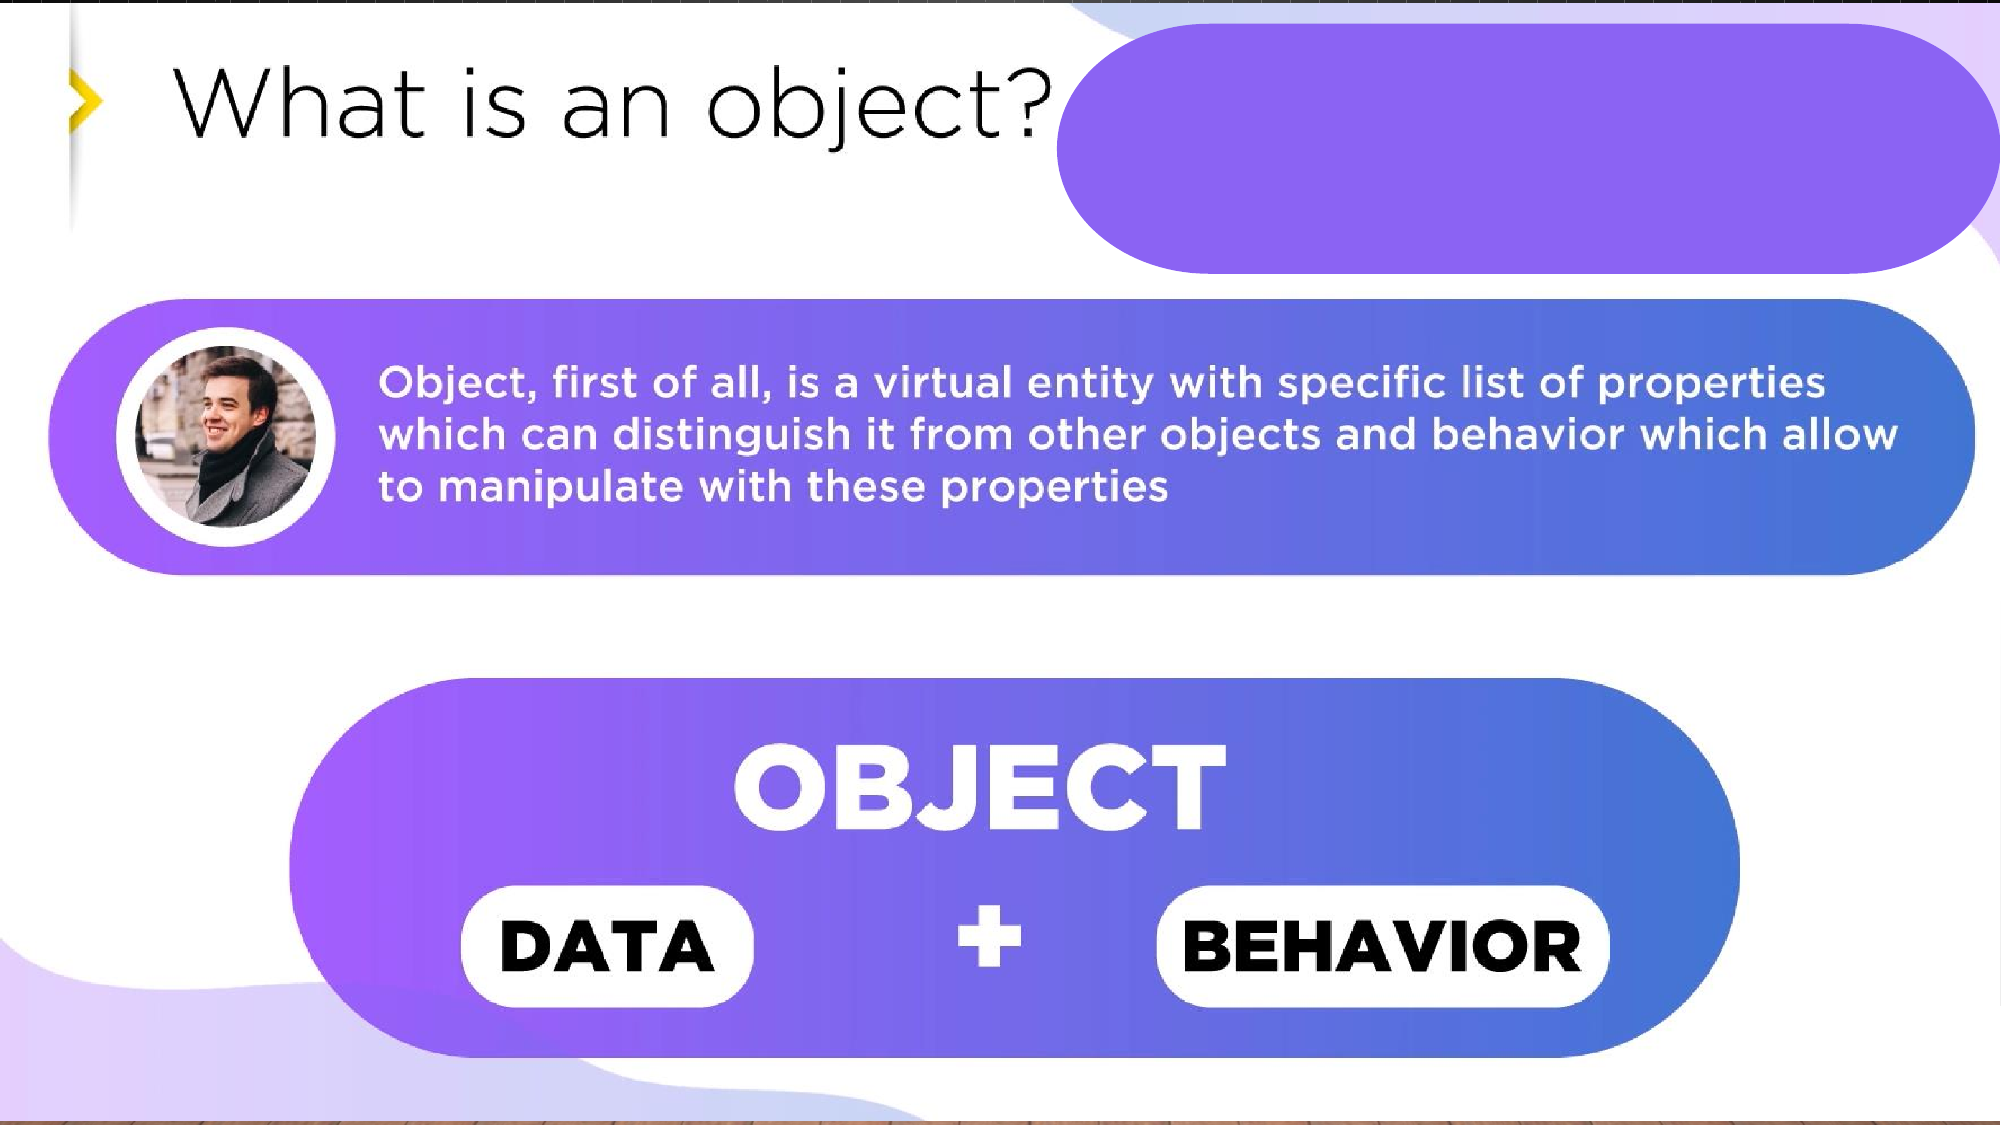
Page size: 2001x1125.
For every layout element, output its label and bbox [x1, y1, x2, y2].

text_box [0, 3, 2000, 1125]
